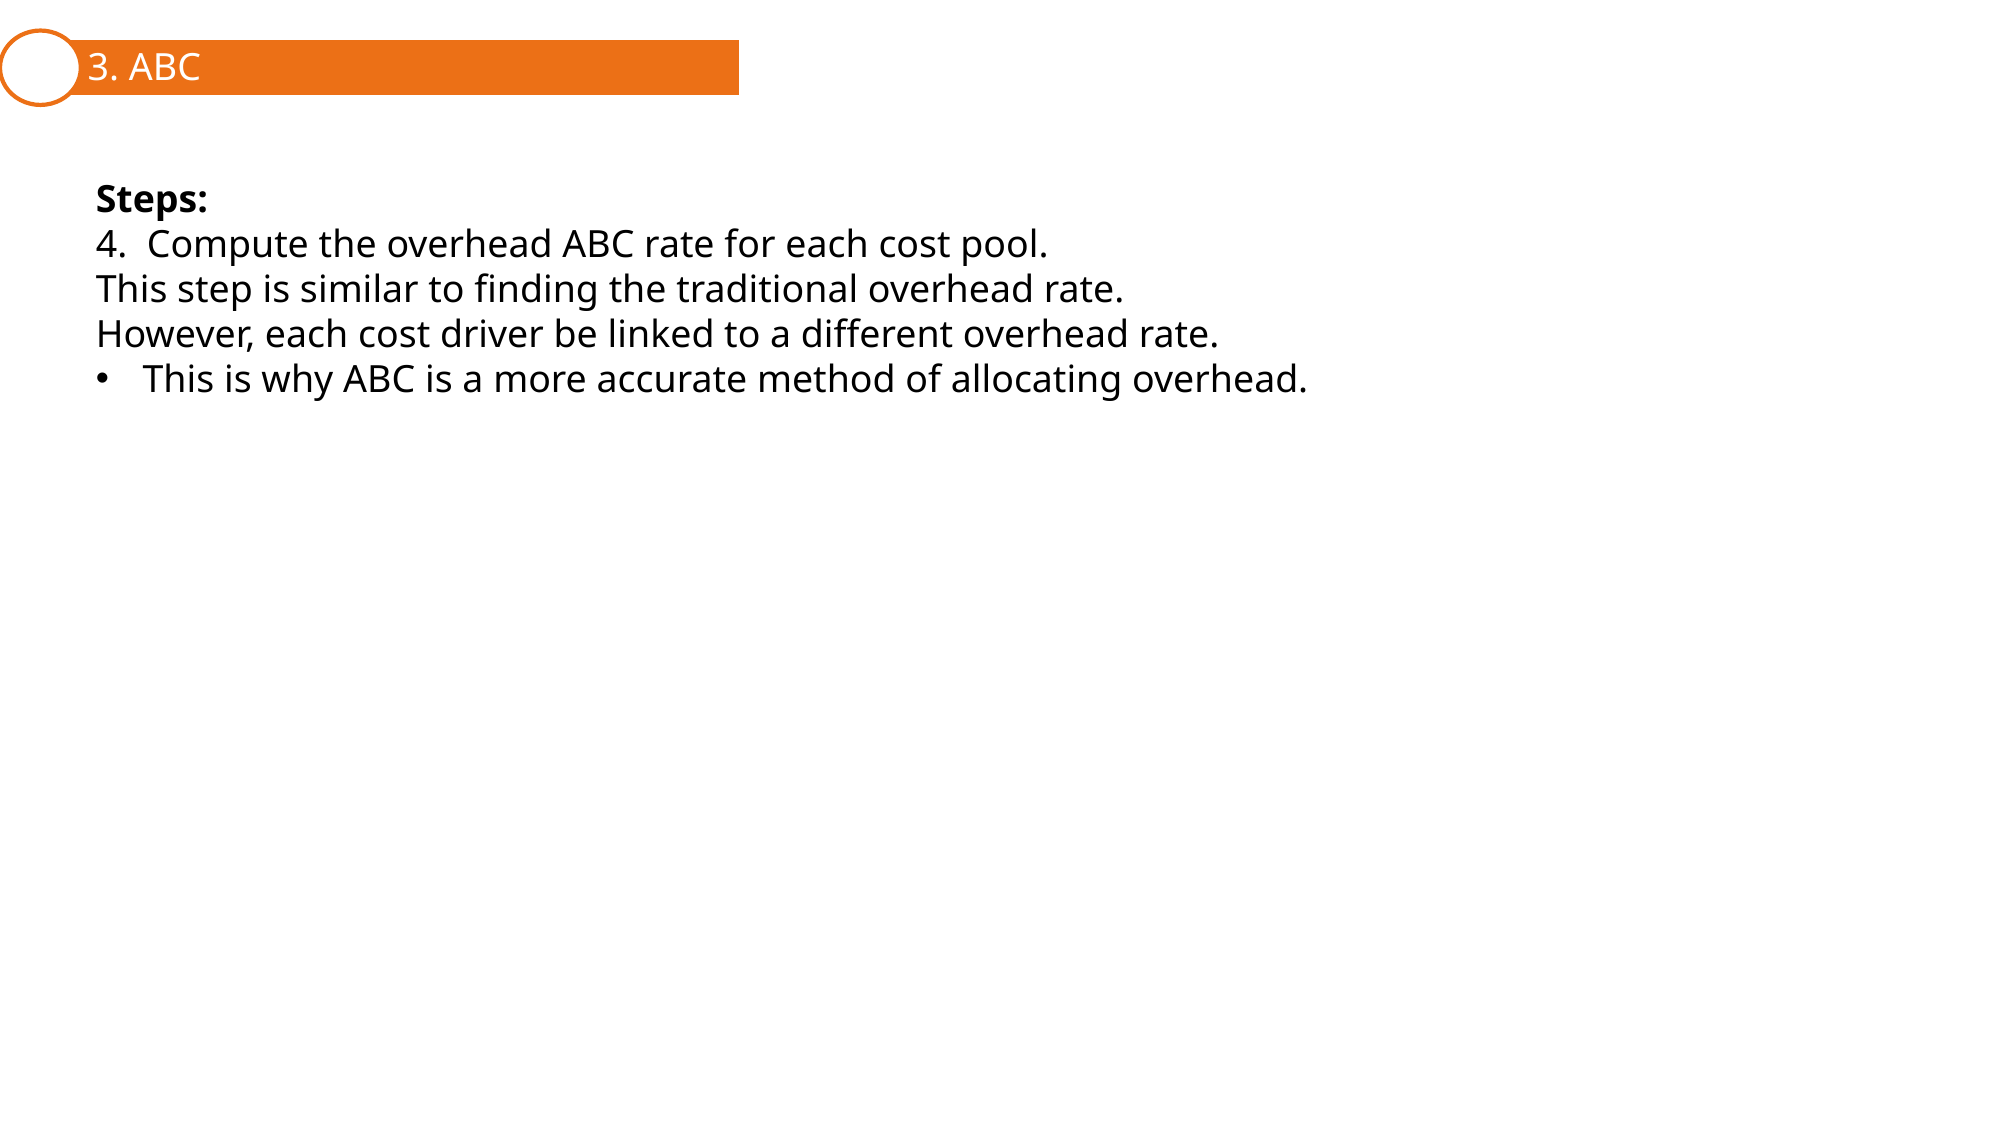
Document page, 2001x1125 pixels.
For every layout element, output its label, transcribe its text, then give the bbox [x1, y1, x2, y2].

text_box Steps: 4. Compute the overhead ABC rate for each cost pool. This step is similar to finding the traditional overhead rate. However, each cost driver be linked to a different overhead rate. This is why ABC is a more accurate method of allocating overhead. [80, 167, 1725, 408]
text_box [0, 30, 742, 106]
